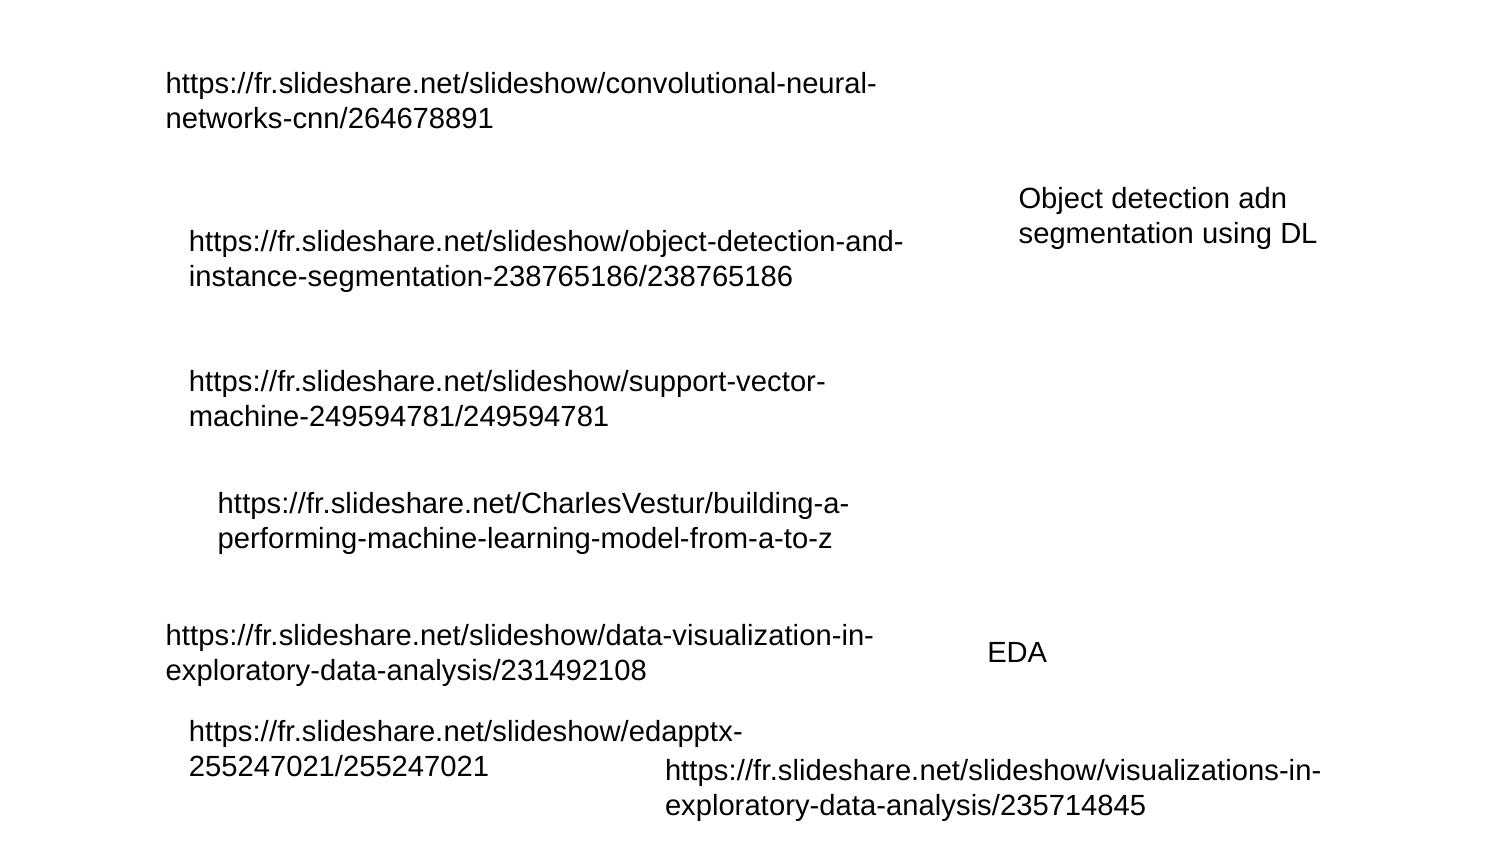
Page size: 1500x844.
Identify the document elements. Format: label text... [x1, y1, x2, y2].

text_box Object detection adn segmentation using DL [1003, 172, 1418, 257]
text_box https://fr.slideshare.net/slideshow/support-vector-machine-249594781/249594781 [174, 354, 925, 440]
text_box https://fr.slideshare.net/slideshow/data-visualization-in-exploratory-data-analysis/231492108 [150, 608, 901, 694]
text_box https://fr.slideshare.net/slideshow/convolutional-neural-networks-cnn/264678891 [150, 56, 901, 142]
text_box EDA [972, 626, 1160, 676]
text_box https://fr.slideshare.net/slideshow/edapptx-255247021/255247021 [174, 705, 925, 790]
text_box https://fr.slideshare.net/slideshow/object-detection-and-instance-segmentation-238765186/238765186 [174, 215, 925, 300]
text_box https://fr.slideshare.net/CharlesVestur/building-a-performing-machine-learning-model-from-a-to-z [202, 476, 953, 562]
text_box https://fr.slideshare.net/slideshow/visualizations-in-exploratory-data-analysis/235714845 [650, 743, 1401, 829]
